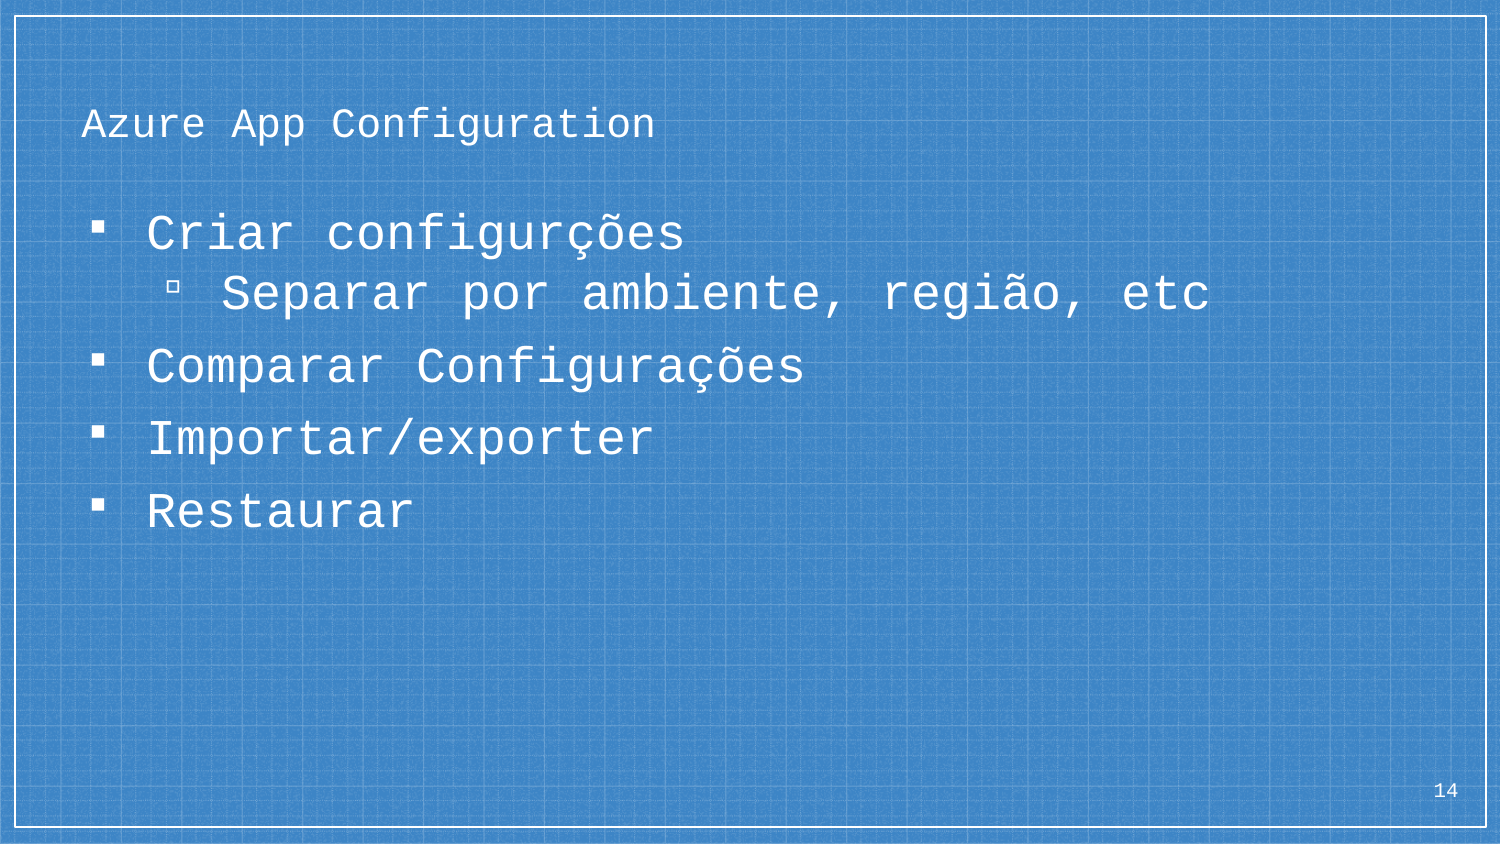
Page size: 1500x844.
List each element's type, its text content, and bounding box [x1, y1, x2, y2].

list Criar configurções Separar por ambiente, região, etc Comparar Configurações Importar/exporter Restaurar [56, 184, 1417, 782]
title Azure App Configuration [66, 81, 1417, 149]
slide_number ‹#› [1398, 761, 1474, 810]
picture [0, 0, 1500, 844]
